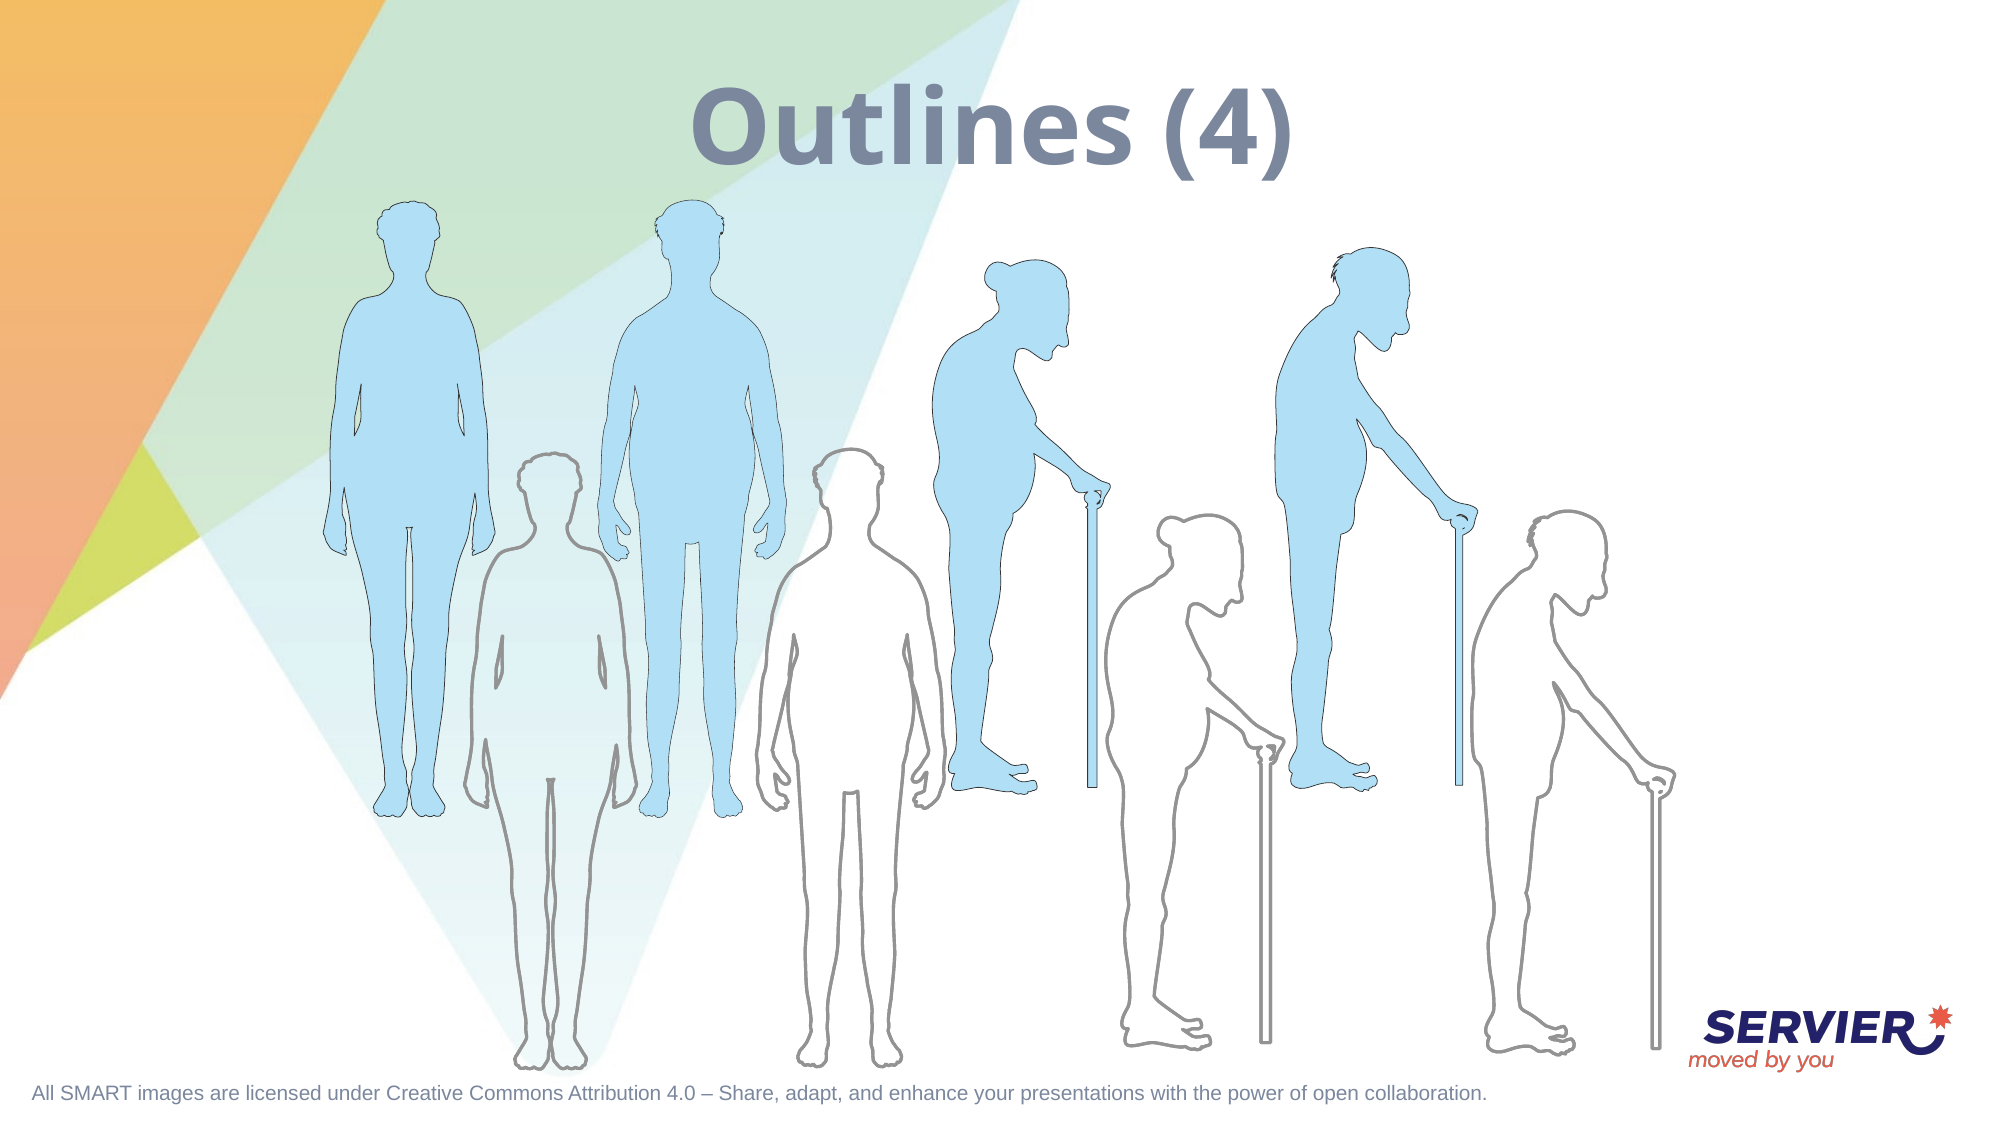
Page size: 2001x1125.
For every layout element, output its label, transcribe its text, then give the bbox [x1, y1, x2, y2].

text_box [597, 197, 787, 819]
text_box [1101, 509, 1286, 1050]
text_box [928, 254, 1112, 795]
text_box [322, 199, 496, 819]
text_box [1272, 239, 1481, 795]
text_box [1469, 502, 1678, 1058]
picture [0, 0, 2001, 1125]
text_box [463, 451, 638, 1071]
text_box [756, 447, 946, 1068]
title Outlines (4) [55, 12, 1927, 232]
